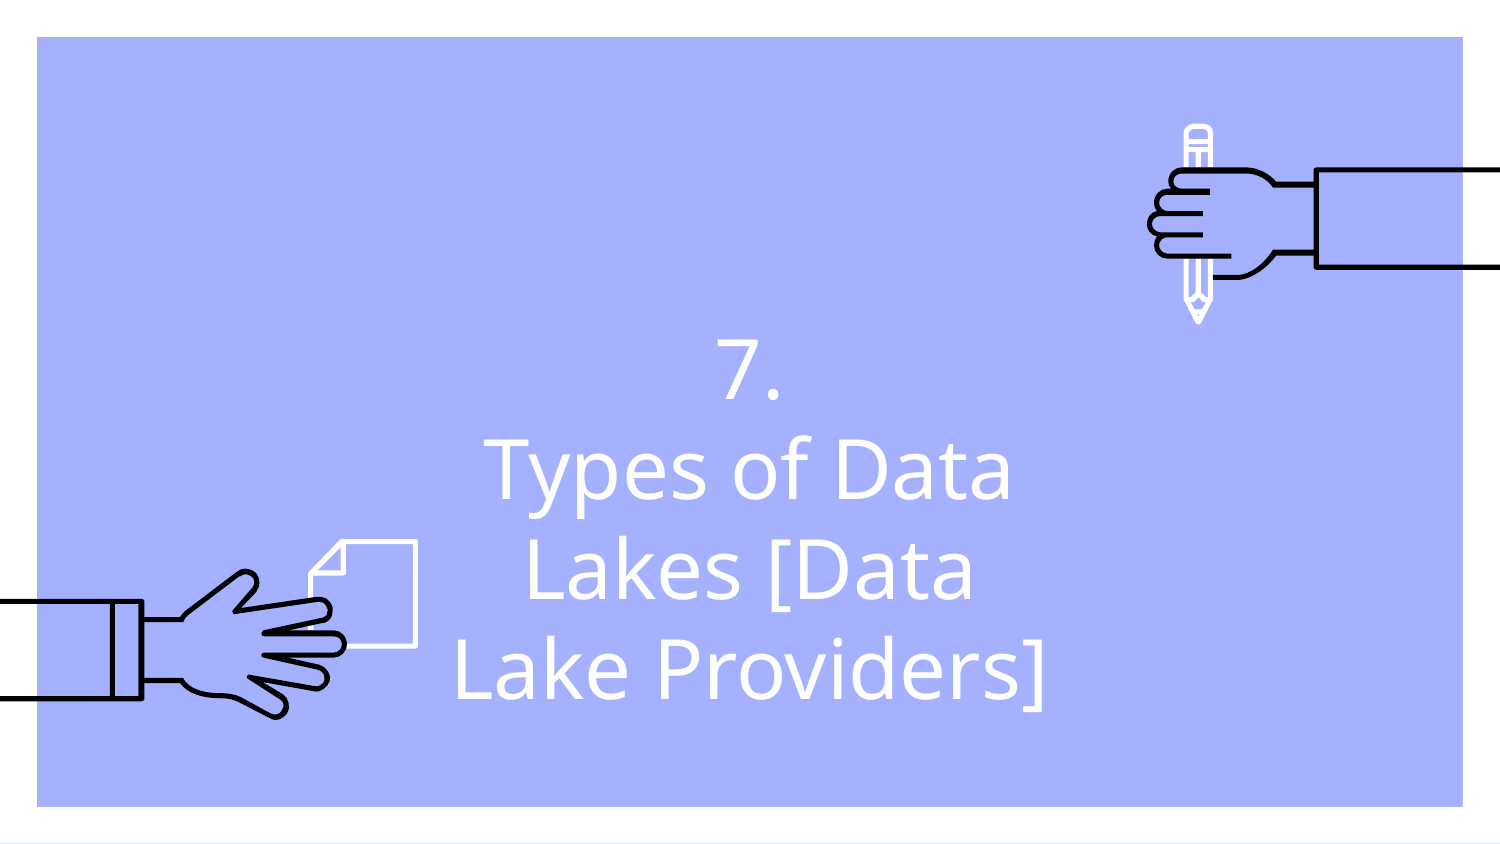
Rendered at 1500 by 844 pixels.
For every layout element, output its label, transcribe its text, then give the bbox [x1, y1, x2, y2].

title 7. Types of Data Lakes [Data Lake Providers] [430, 309, 1070, 732]
